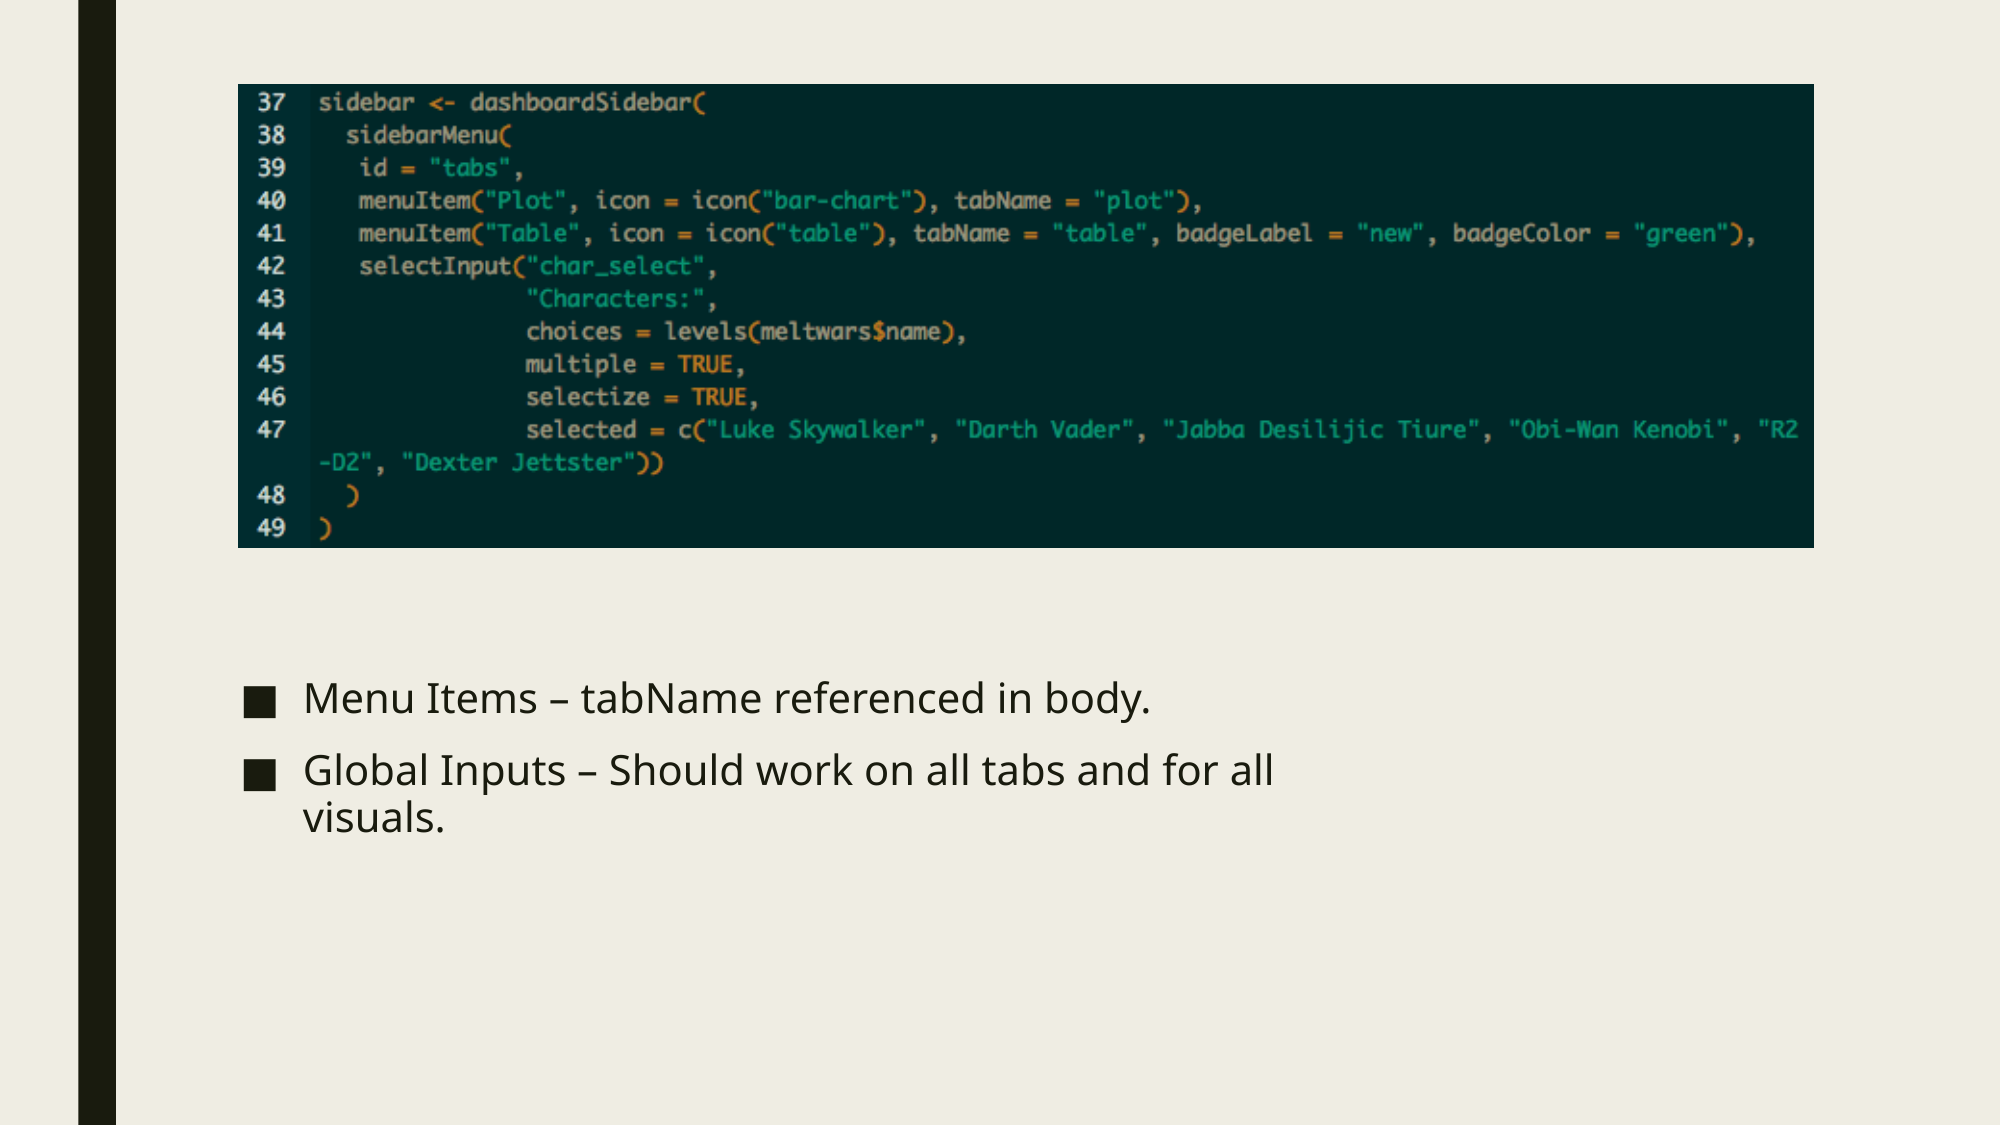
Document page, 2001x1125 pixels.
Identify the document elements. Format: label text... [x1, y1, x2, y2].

text_box Menu Items – tabName referenced in body. Global Inputs – Should work on all tabs and for all visuals. [224, 668, 1304, 1057]
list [238, 84, 1814, 548]
